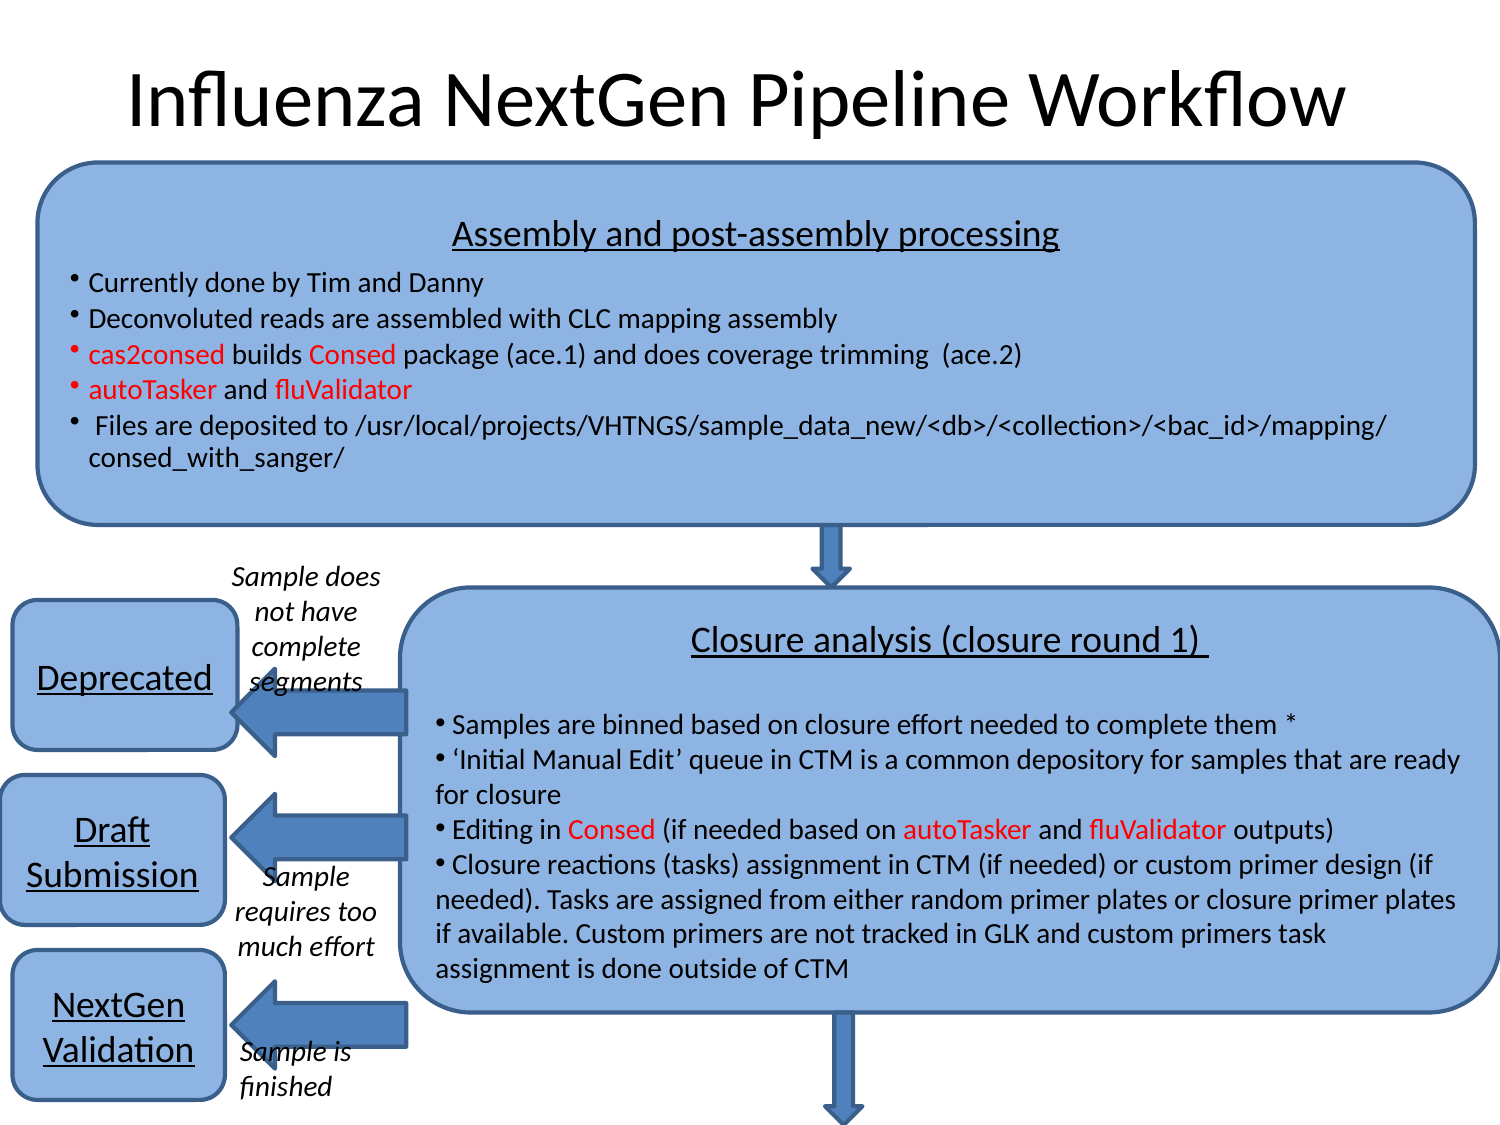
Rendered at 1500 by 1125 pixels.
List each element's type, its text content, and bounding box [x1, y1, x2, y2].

text_box Deprecated [10, 597, 240, 753]
text_box [229, 979, 409, 1024]
text_box Sample does not have complete segments [212, 549, 400, 705]
text_box Sample is finished [225, 1024, 413, 1110]
title Influenza NextGen Pipeline Workflow [62, 0, 1413, 171]
text_box Sample requires too much effort [212, 849, 400, 970]
text_box [823, 1010, 865, 1125]
text_box [810, 528, 852, 585]
text_box Closure analysis (closure round 1) Samples are binned based on closure effort needed to complete them * ‘Initial Manual Edit’ queue in CTM is a common depository for samples that are ready for closure Editing in Consed (if needed based on autoTasker and fluValidator outputs) Closure reactions (tasks) assignment in CTM (if needed) or custom primer design (if needed). Tasks are assigned from either random primer plates or closure primer plates if available. Custom primers are not tracked in GLK and custom primers task assignment is done outside of CTM [397, 585, 1500, 1015]
text_box [229, 688, 409, 759]
text_box Draft Submission [0, 772, 228, 928]
text_box Assembly and post-assembly processing Currently done by Tim and Danny Deconvoluted reads are assembled with CLC mapping assembly cas2consed builds Consed package (ace.1) and does coverage trimming (ace.2) autoTasker and fluValidator Files are deposited to /usr/local/projects/VHTNGS/sample_data_new/<db>/<collection>/<bac_id>/mapping/consed_with_sanger/ [35, 160, 1478, 528]
text_box [229, 791, 409, 862]
text_box NextGen Validation [10, 947, 228, 1103]
